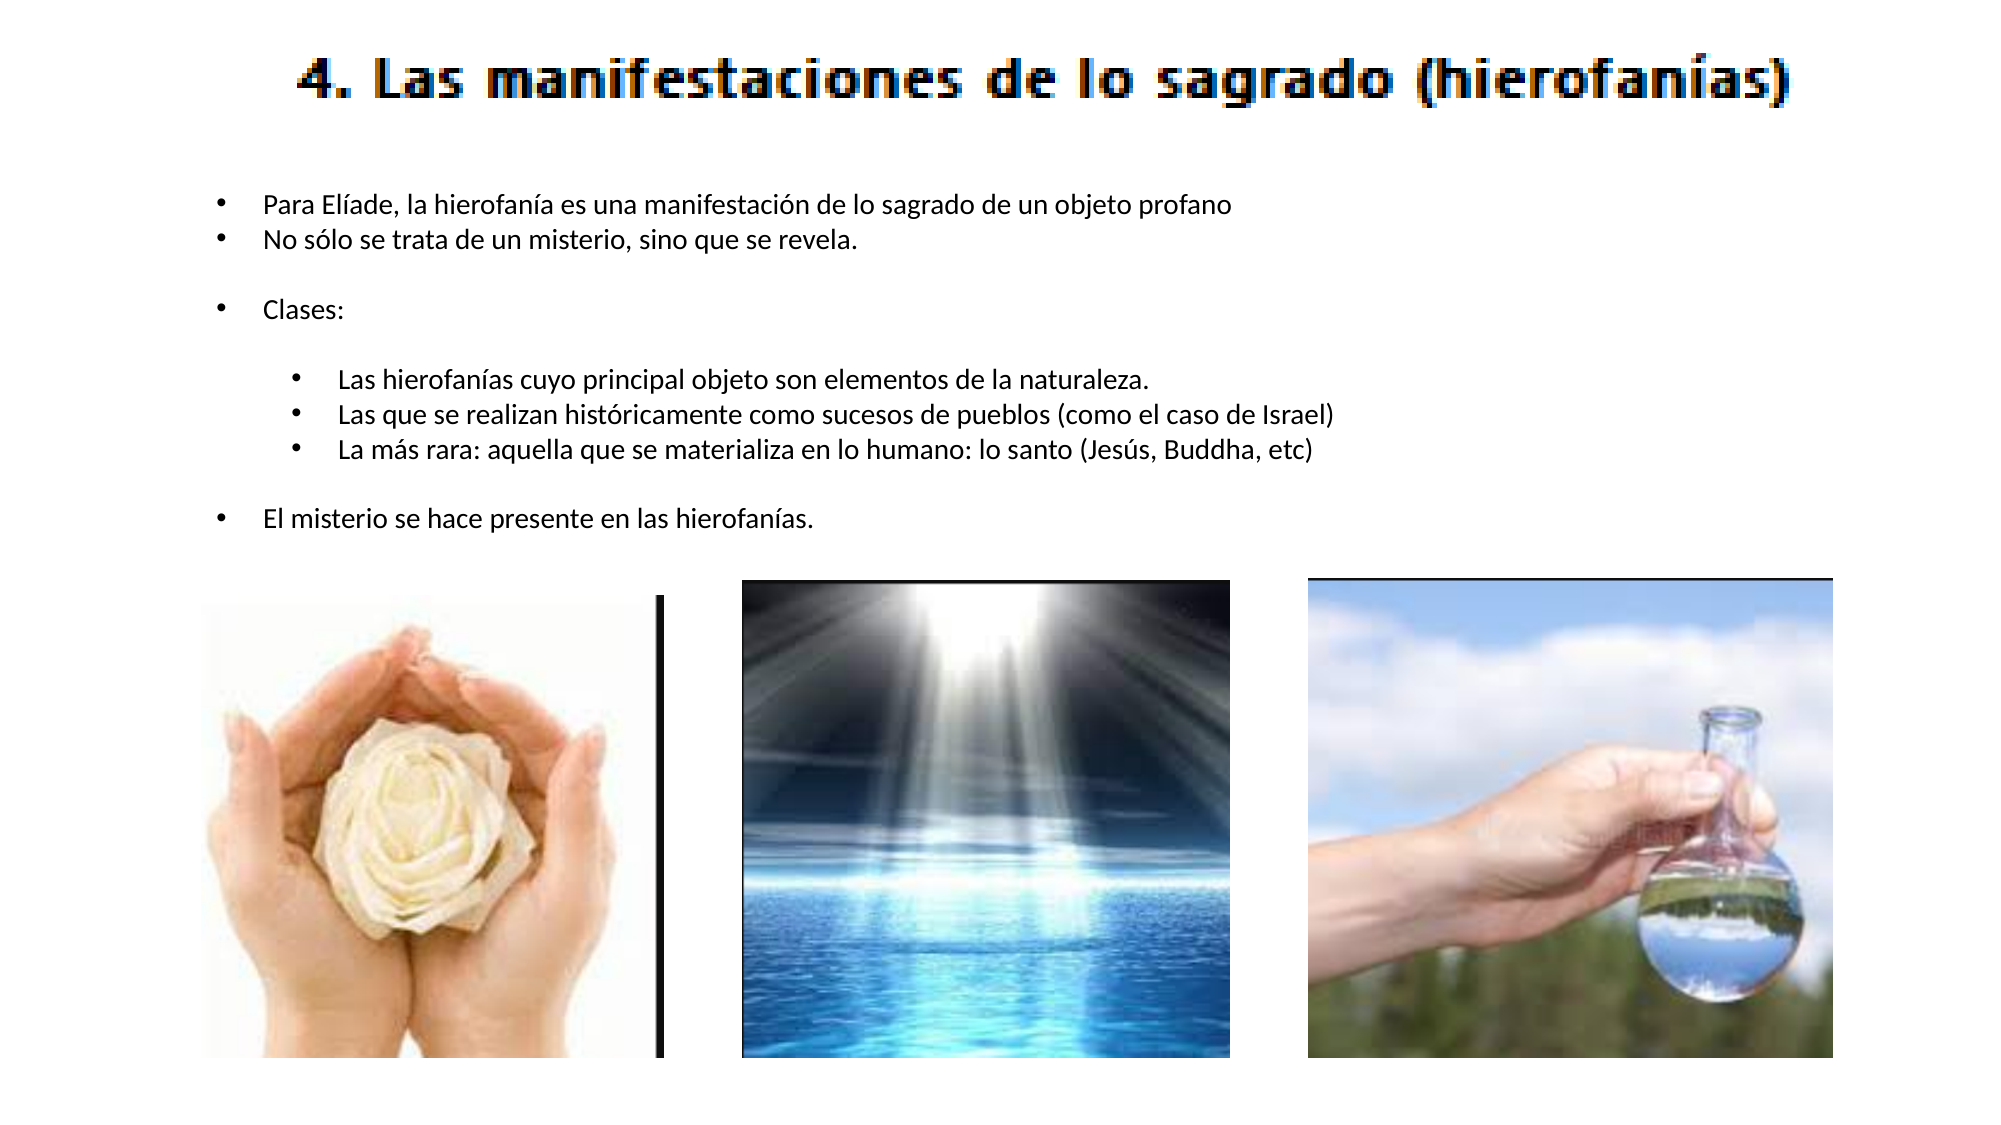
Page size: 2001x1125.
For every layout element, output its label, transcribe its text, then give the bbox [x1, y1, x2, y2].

picture [741, 580, 1230, 1058]
picture [283, 39, 1804, 118]
text_box Para Elíade, la hierofanía es una manifestación de lo sagrado de un objeto profano No sólo se trata de un misterio, sino que se revela. Clases: Las hierofanías cuyo principal objeto son elementos de la naturaleza. Las que se realizan históricamente como sucesos de pueblos (como el caso de Israel) La más rara: aquella que se materializa en lo humano: lo santo (Jesús, Buddha, etc) El misterio se hace presente en las hierofanías. [201, 177, 1782, 613]
picture [201, 595, 664, 1058]
picture [1308, 578, 1833, 1058]
